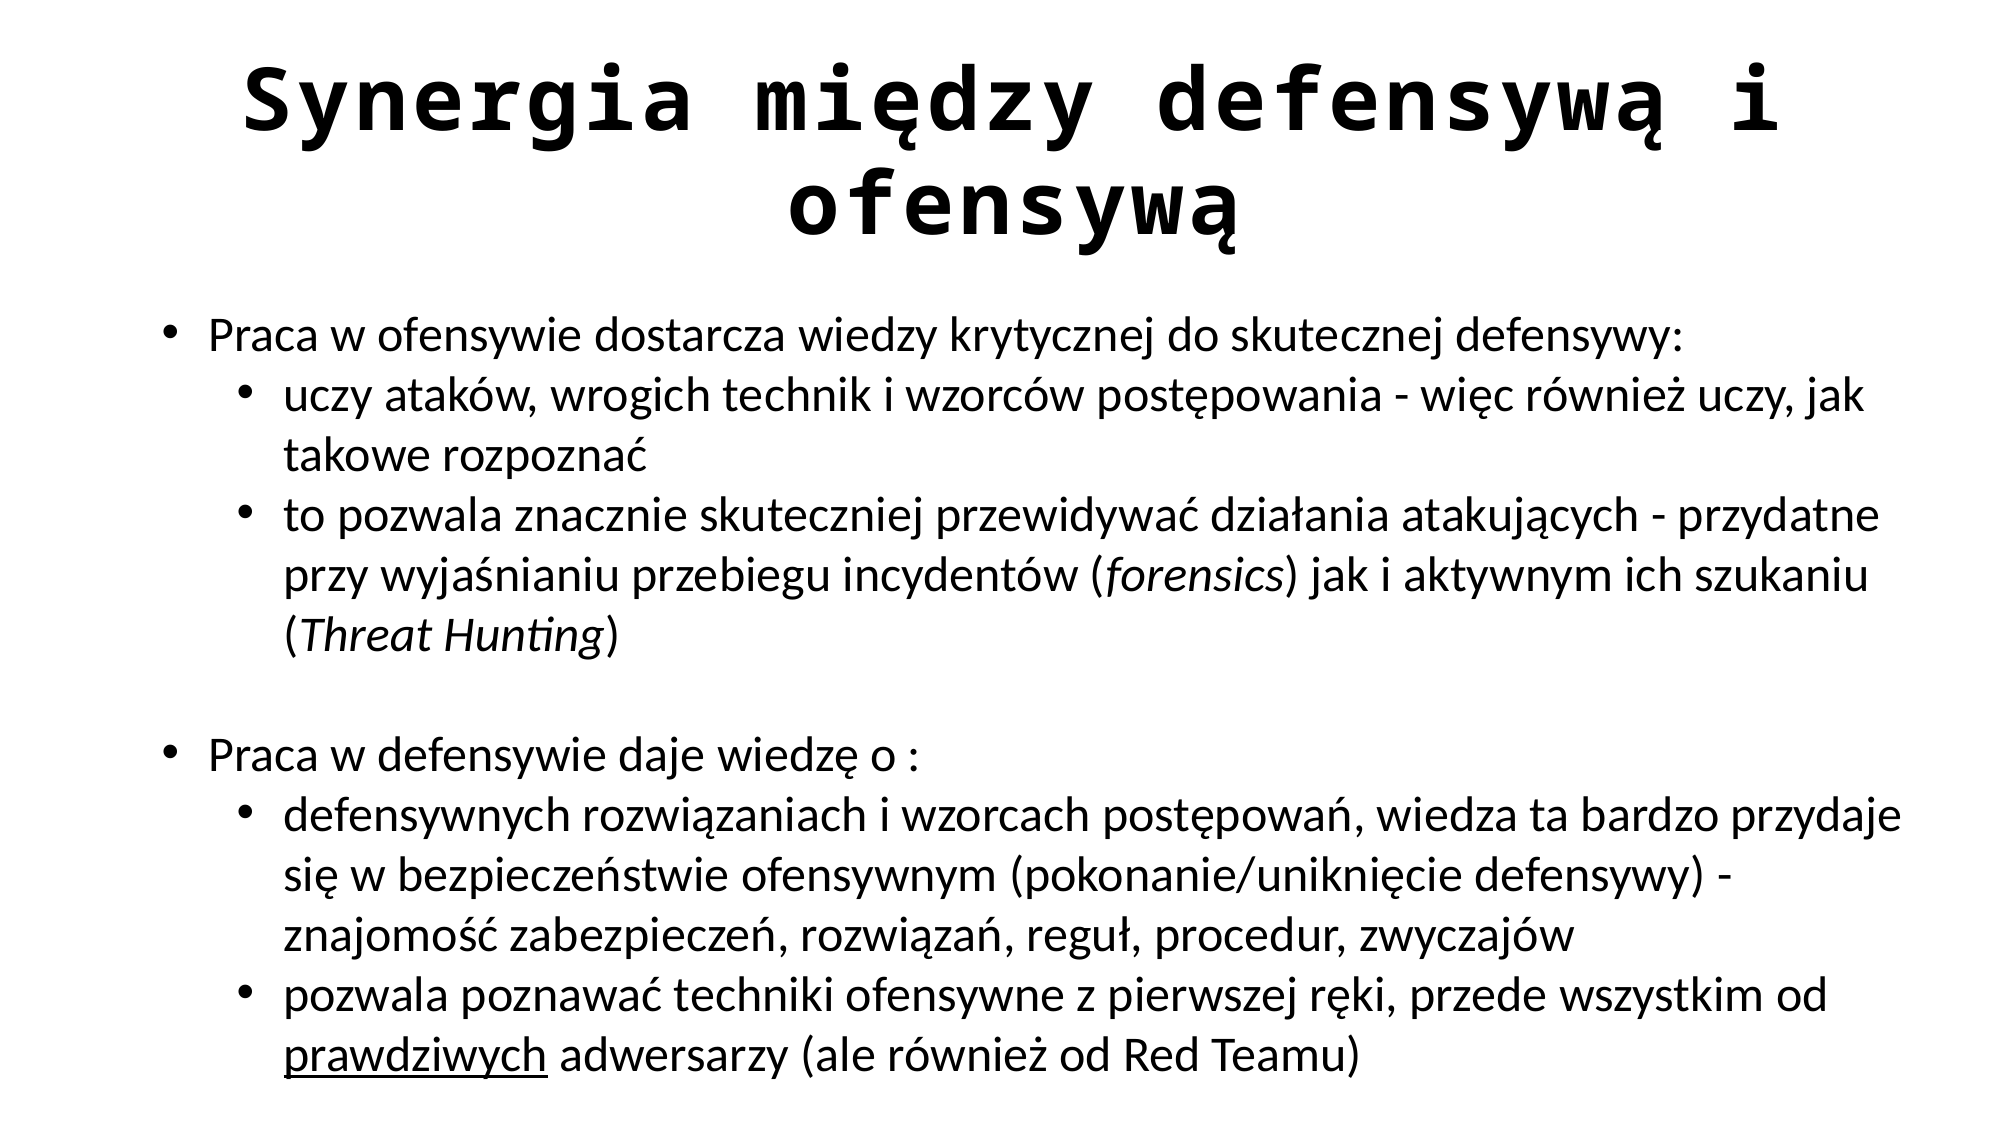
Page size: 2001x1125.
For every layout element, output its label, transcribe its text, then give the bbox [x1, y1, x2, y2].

text_box Synergia między defensywą i ofensywą [76, 43, 1951, 253]
text_box Praca w ofensywie dostarcza wiedzy krytycznej do skutecznej defensywy: uczy ataków, wrogich technik i wzorców postępowania - więc również uczy, jak takowe rozpoznać to pozwala znacznie skuteczniej przewidywać działania atakujących - przydatne przy wyjaśnianiu przebiegu incydentów (forensics) jak i aktywnym ich szukaniu (Threat Hunting) Praca w defensywie daje wiedzę o : defensywnych rozwiązaniach i wzorcach postępowań, wiedza ta bardzo przydaje się w bezpieczeństwie ofensywnym (pokonanie/uniknięcie defensywy) - znajomość zabezpieczeń, rozwiązań, reguł, procedur, zwyczajów pozwala poznawać techniki ofensywne z pierwszej ręki, przede wszystkim od prawdziwych adwersarzy (ale również od Red Teamu) [146, 293, 1951, 1125]
